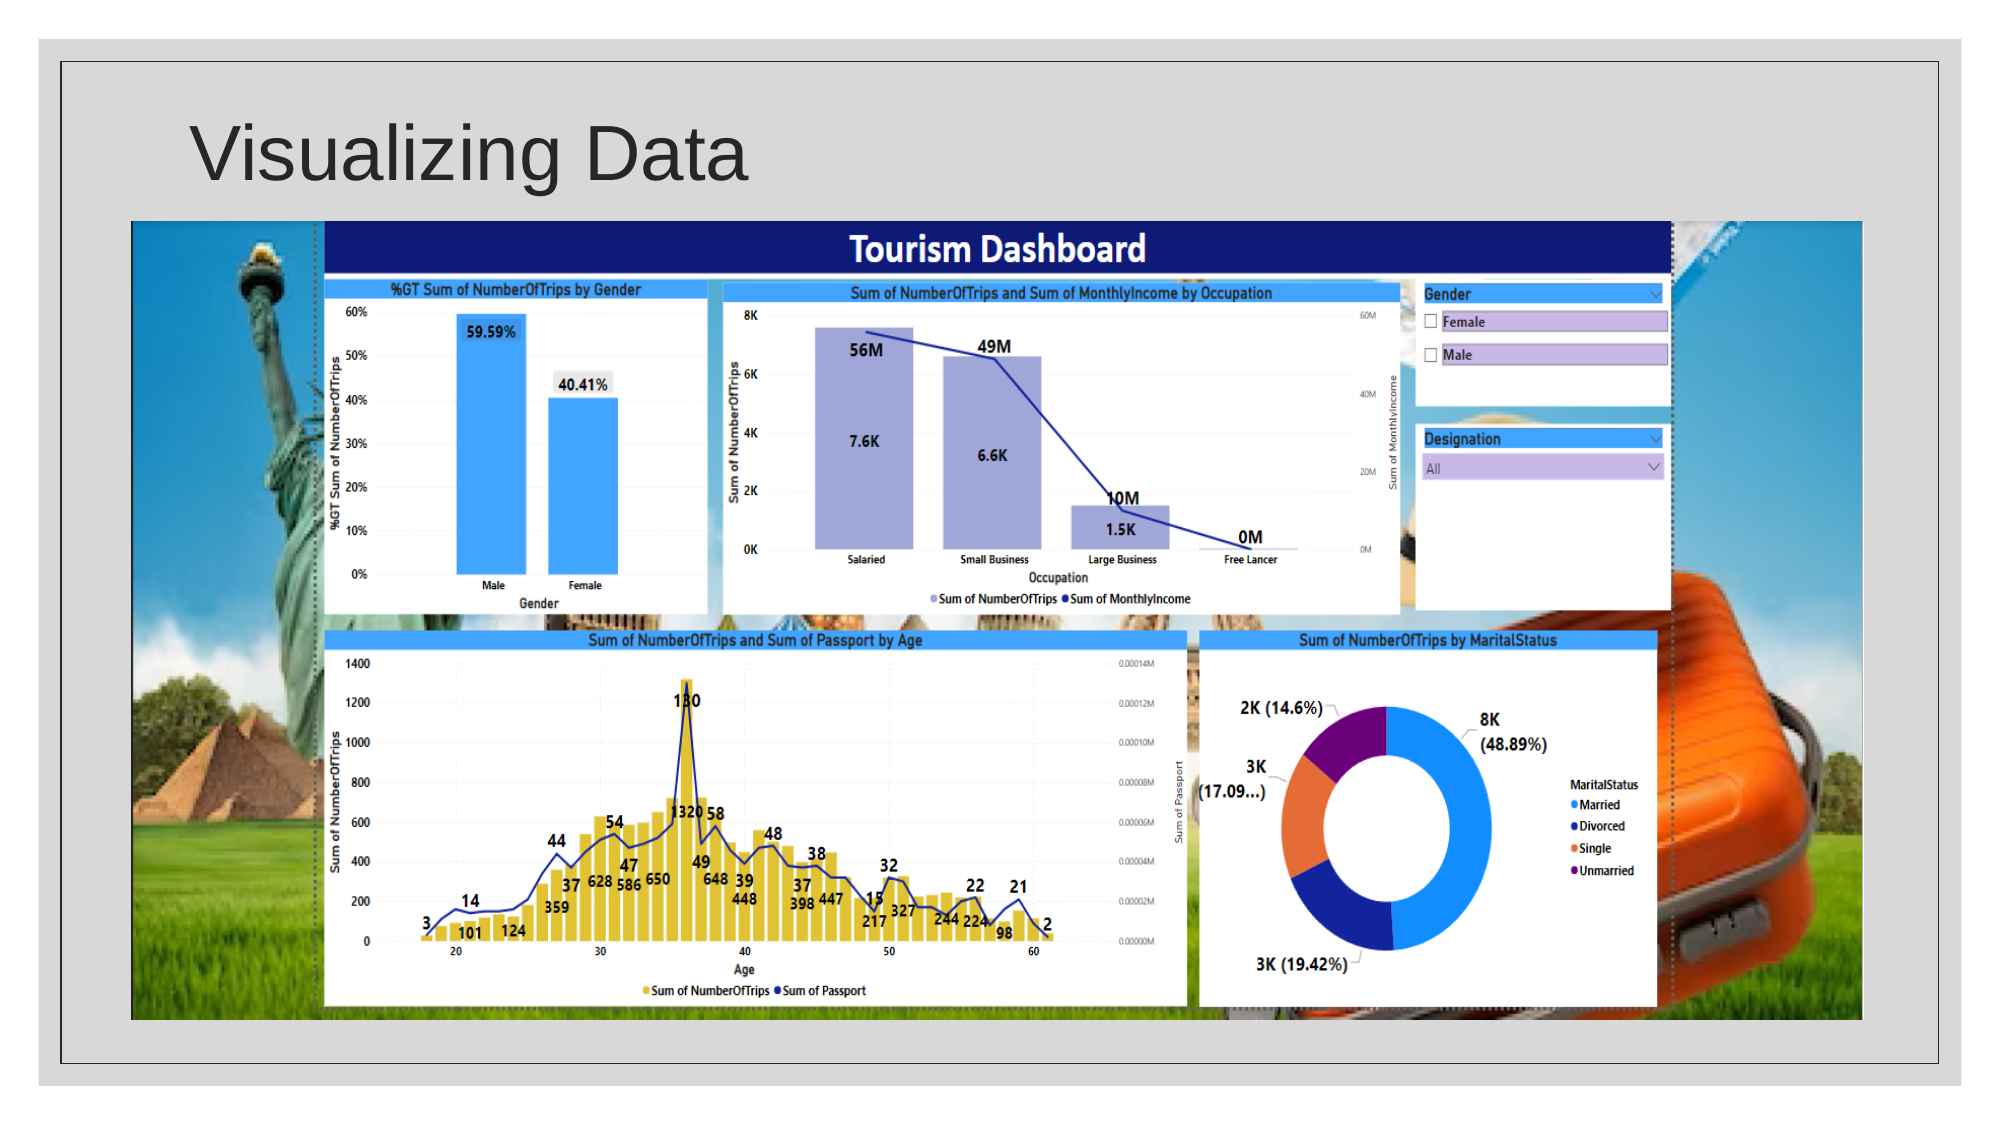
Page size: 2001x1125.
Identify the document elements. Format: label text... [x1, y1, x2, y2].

title Visualizing Data [174, 105, 1825, 205]
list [131, 221, 1864, 1020]
